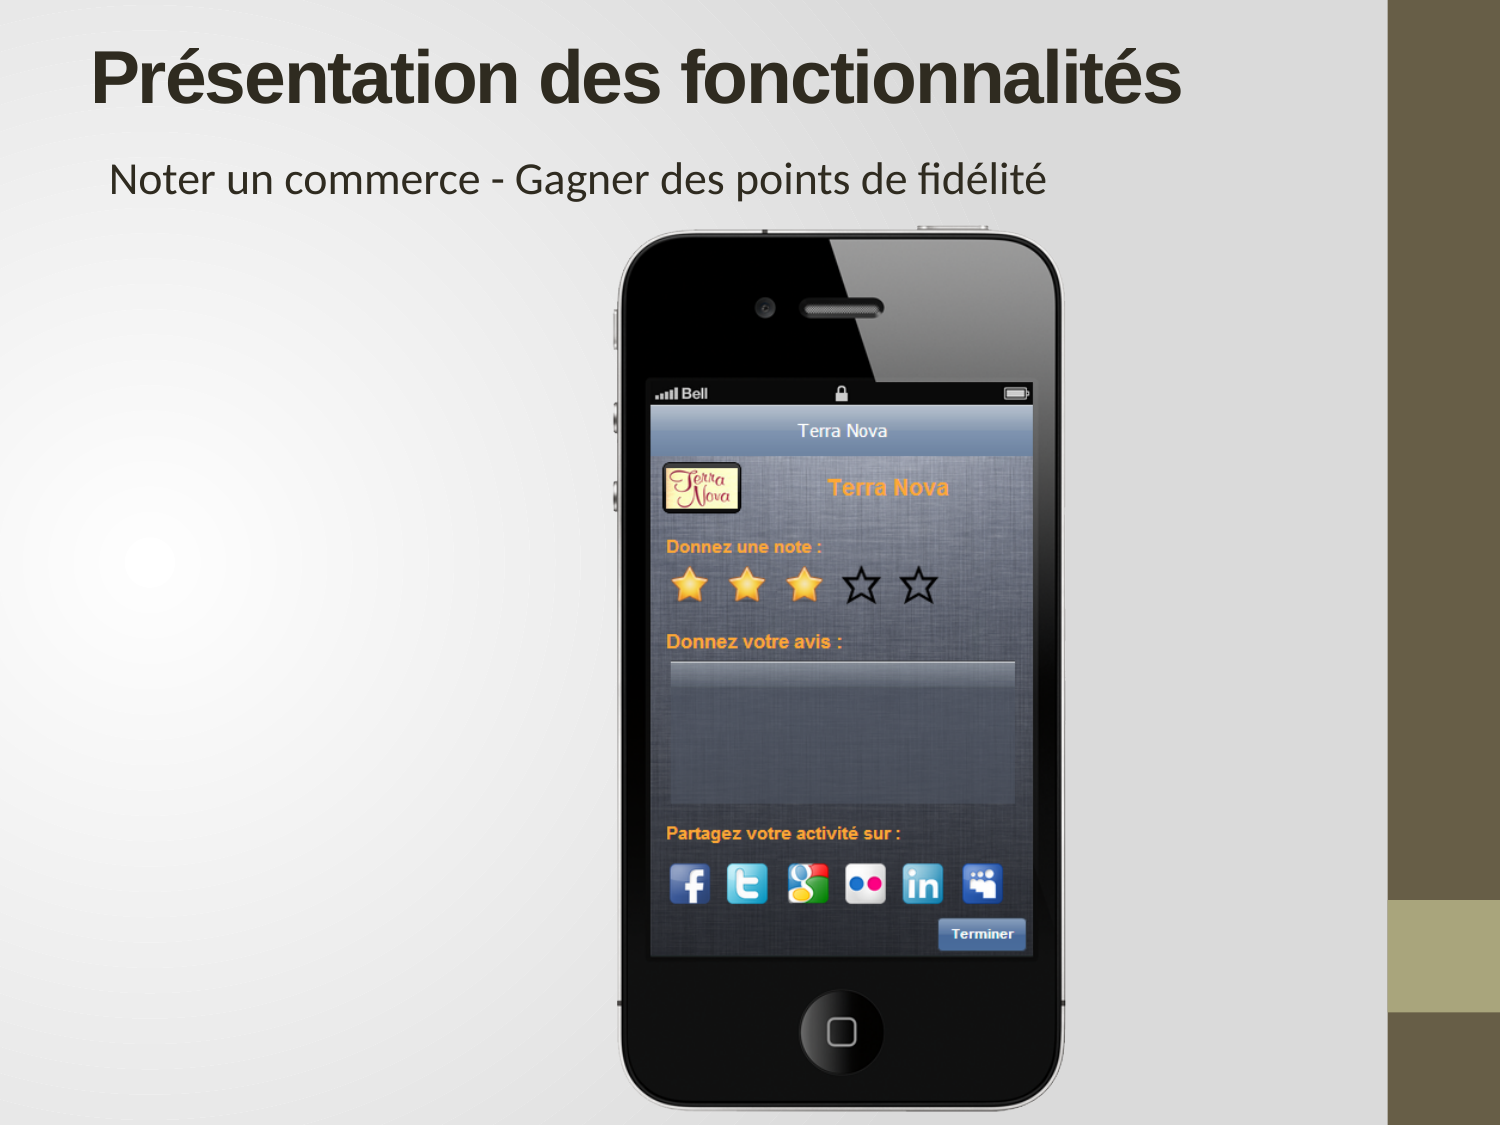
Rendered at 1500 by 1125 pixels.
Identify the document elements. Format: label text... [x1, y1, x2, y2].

title Présentation des fonctionnalités [75, 45, 1425, 133]
list Noter un commerce - Gagner des points de fidélité [75, 133, 1425, 1078]
text_box [598, 215, 1082, 1125]
